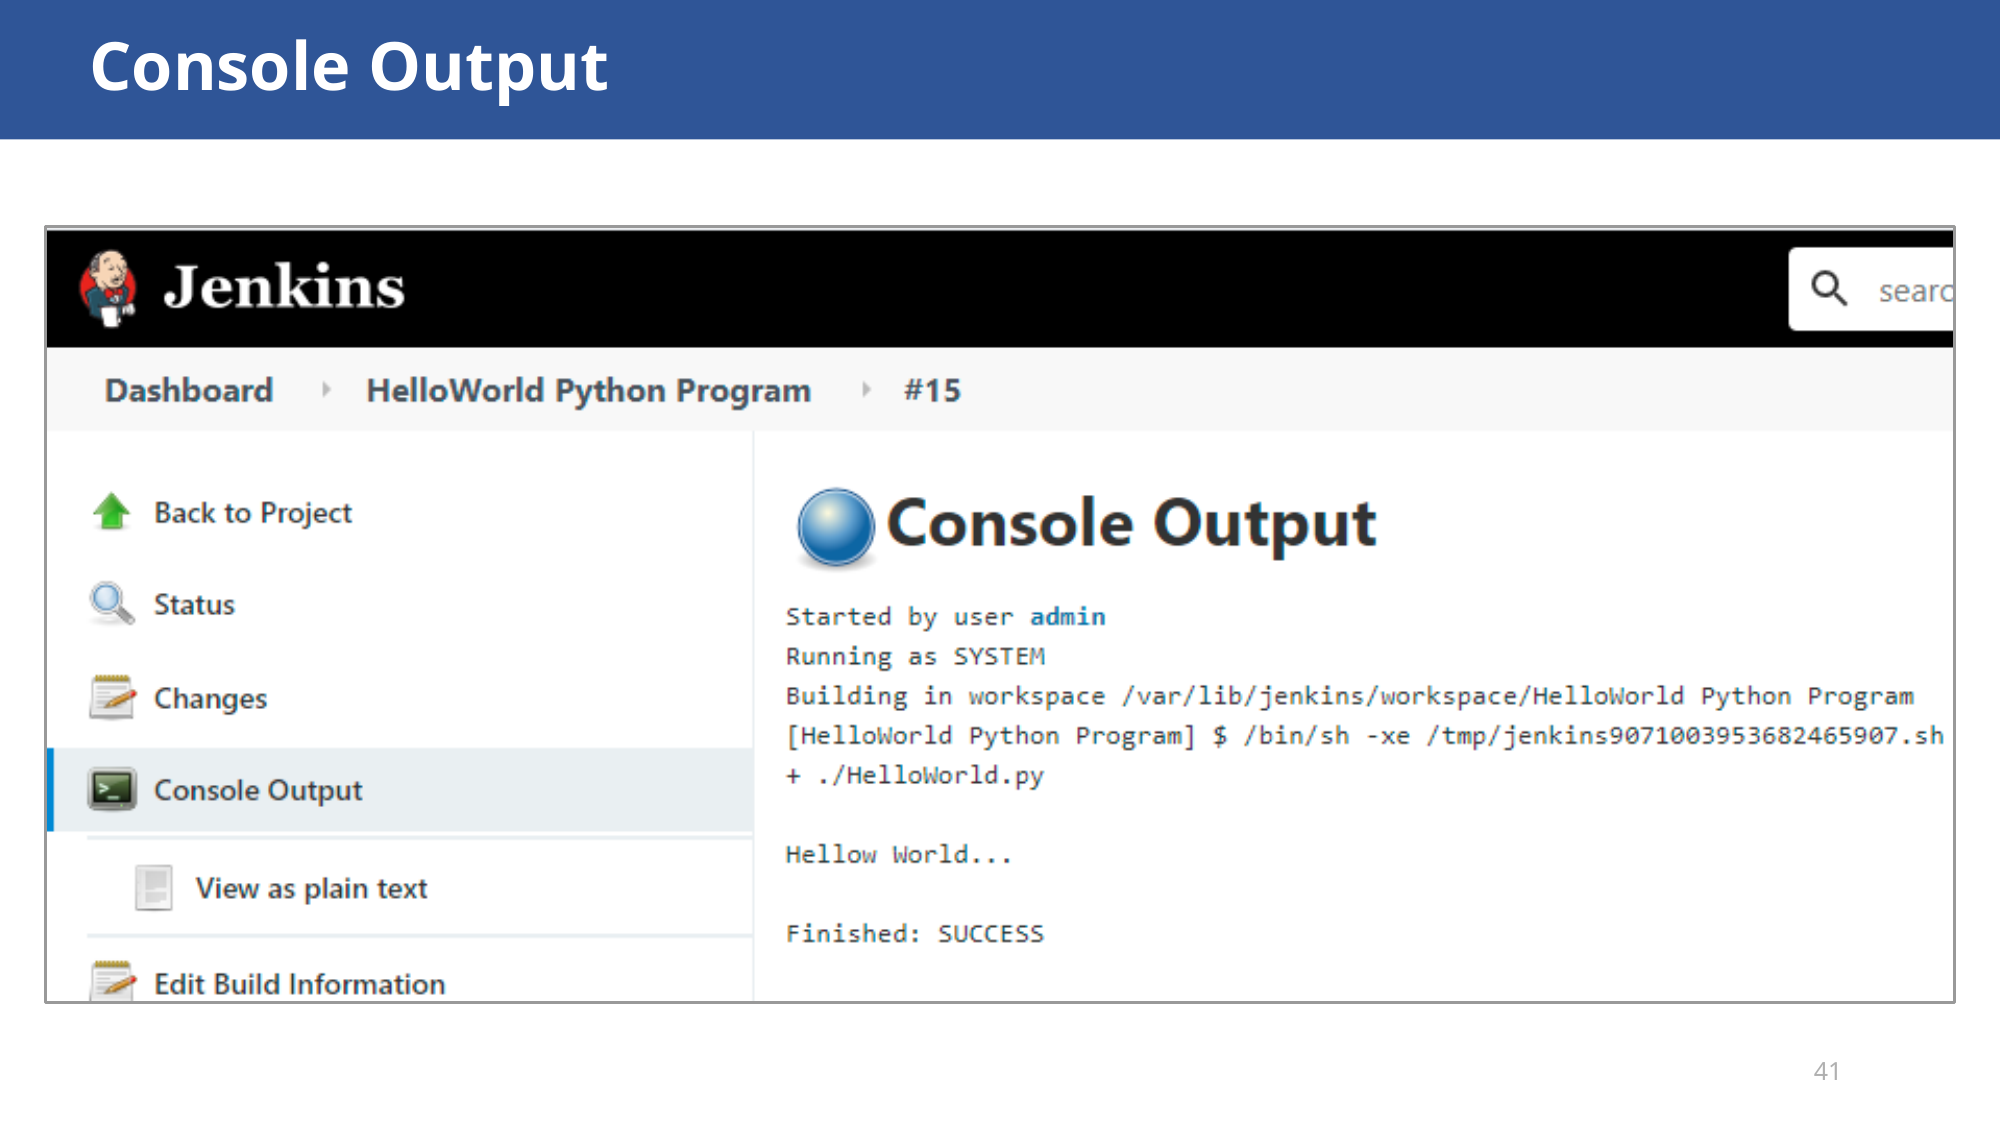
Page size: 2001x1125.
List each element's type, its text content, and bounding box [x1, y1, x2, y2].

slide_number 41 [1412, 1042, 1863, 1103]
picture [46, 227, 1954, 1001]
title Console Output [69, 26, 1625, 111]
